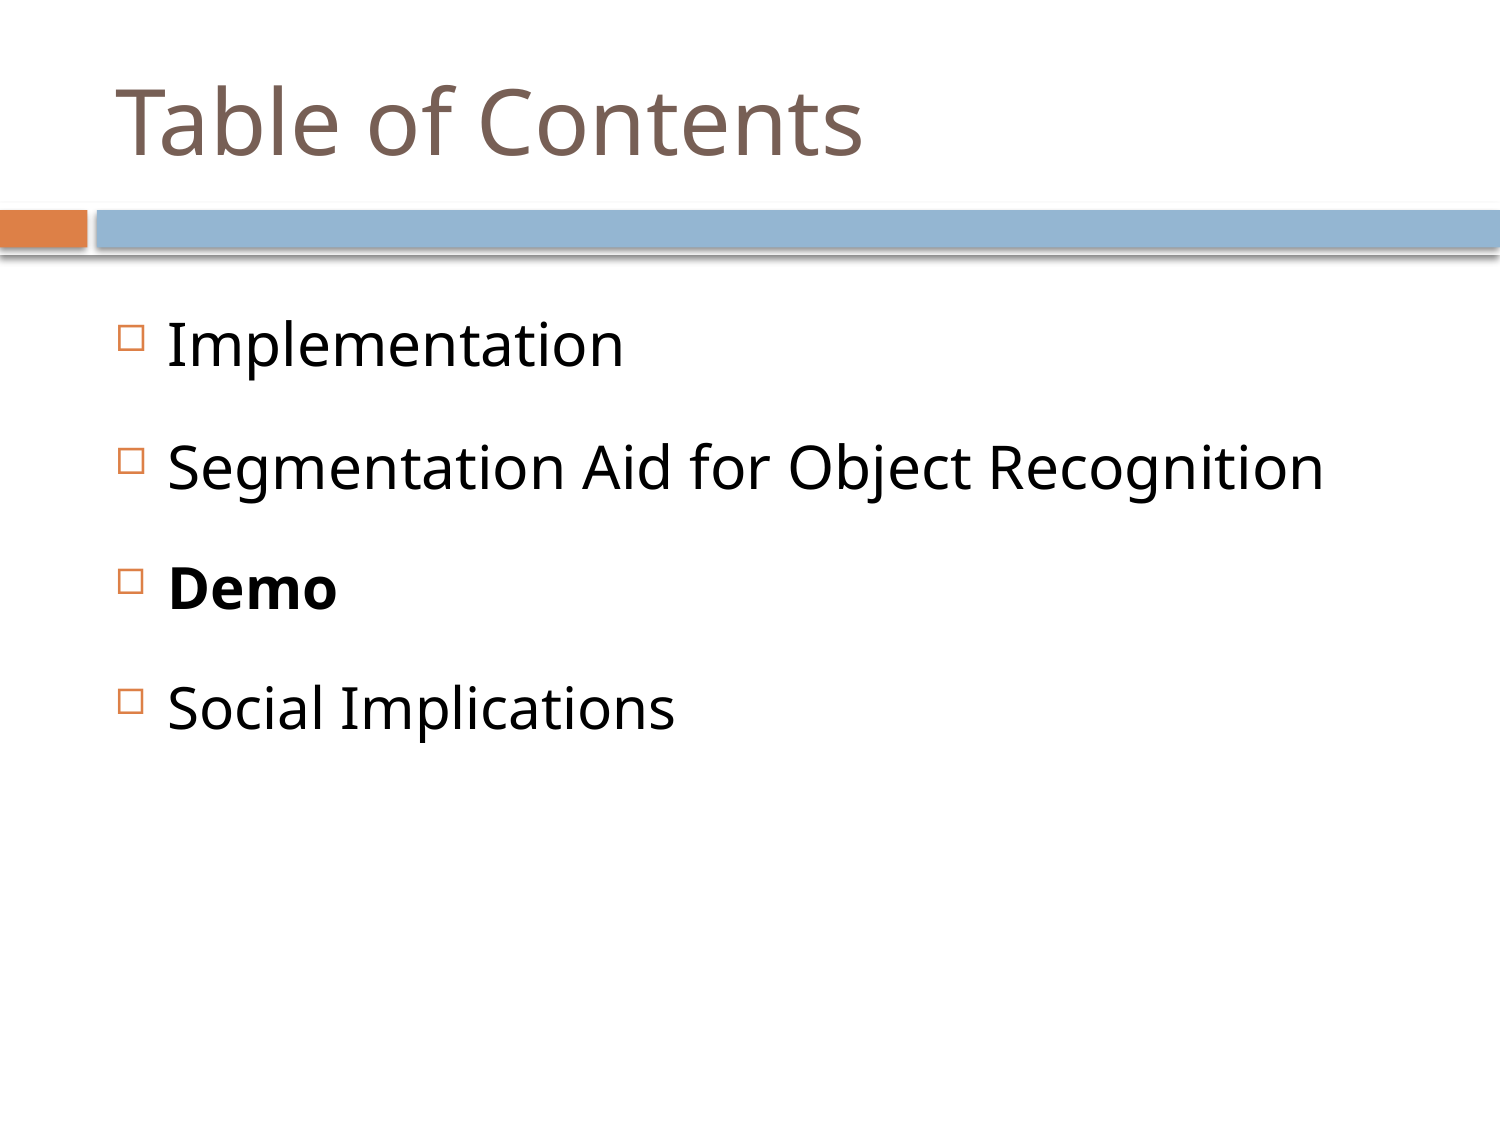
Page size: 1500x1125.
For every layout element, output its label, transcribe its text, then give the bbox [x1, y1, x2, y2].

list Implementation Segmentation Aid for Object Recognition Demo Social Implications [100, 262, 1438, 1000]
title Table of Contents [100, 37, 1438, 200]
